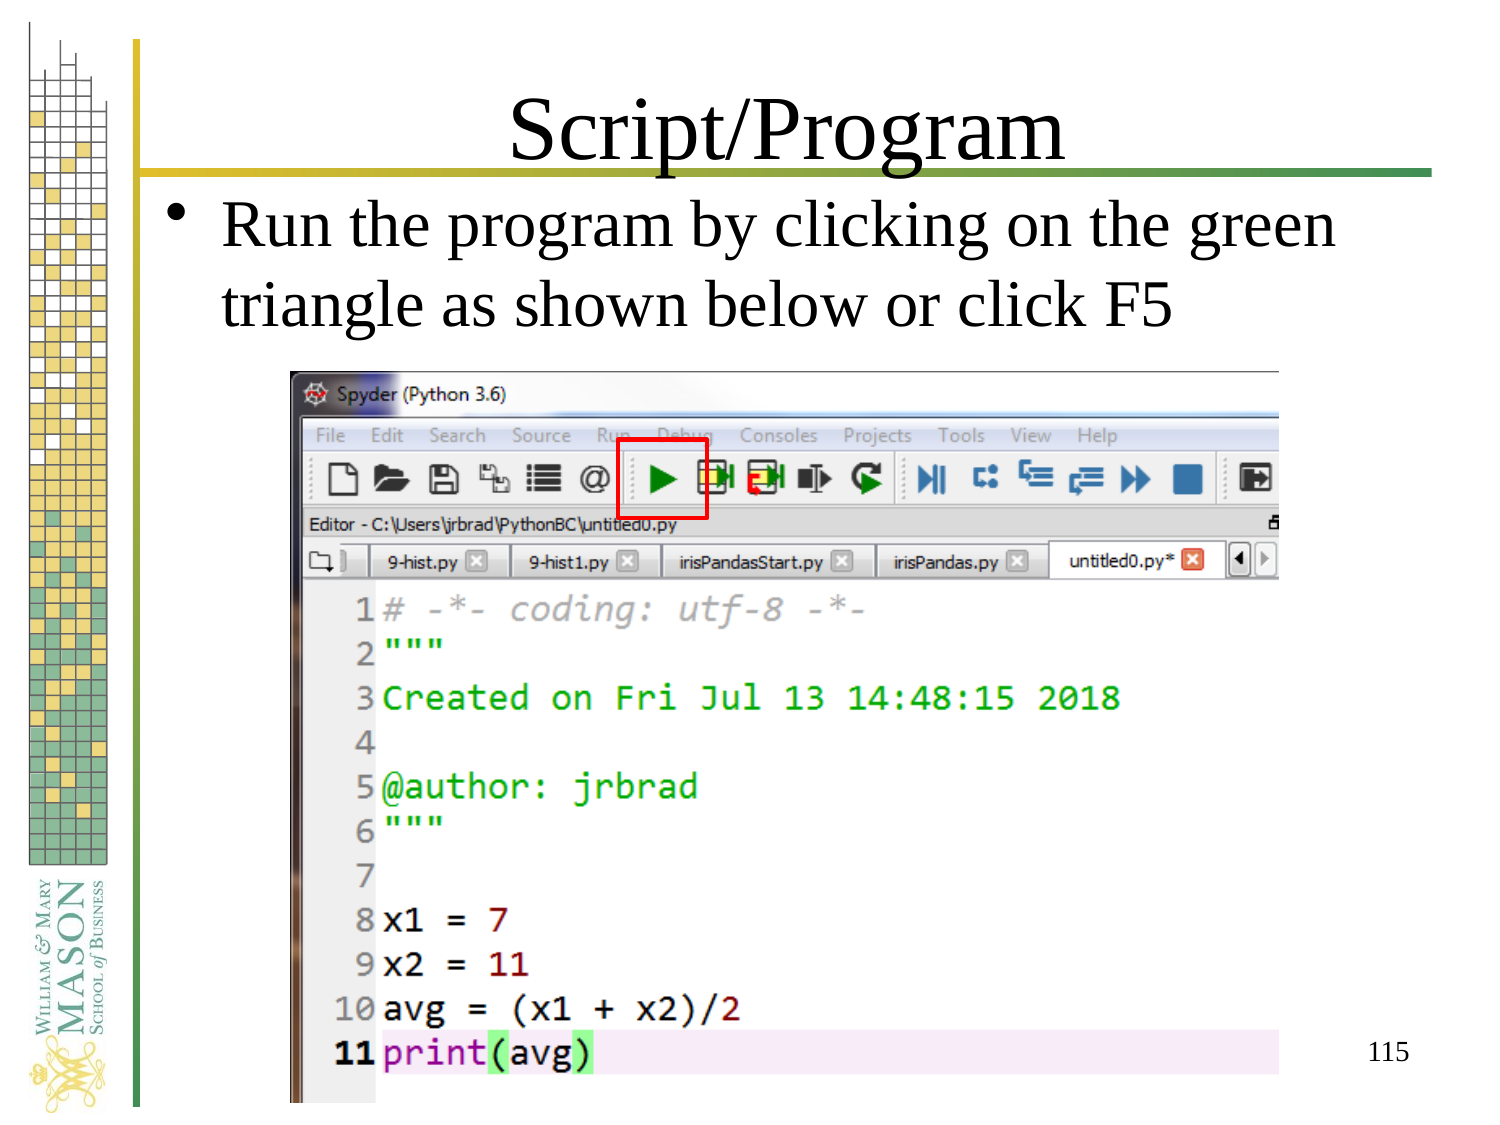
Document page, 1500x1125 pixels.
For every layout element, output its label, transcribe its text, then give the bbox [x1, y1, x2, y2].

slide_number 70 [29, 879, 107, 1113]
title Script/Program [150, 45, 1425, 172]
slide_number 115 [1282, 1024, 1426, 1103]
list Run the program by clicking on the green triangle as shown below or click F5 [150, 172, 1425, 940]
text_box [289, 371, 1279, 1103]
